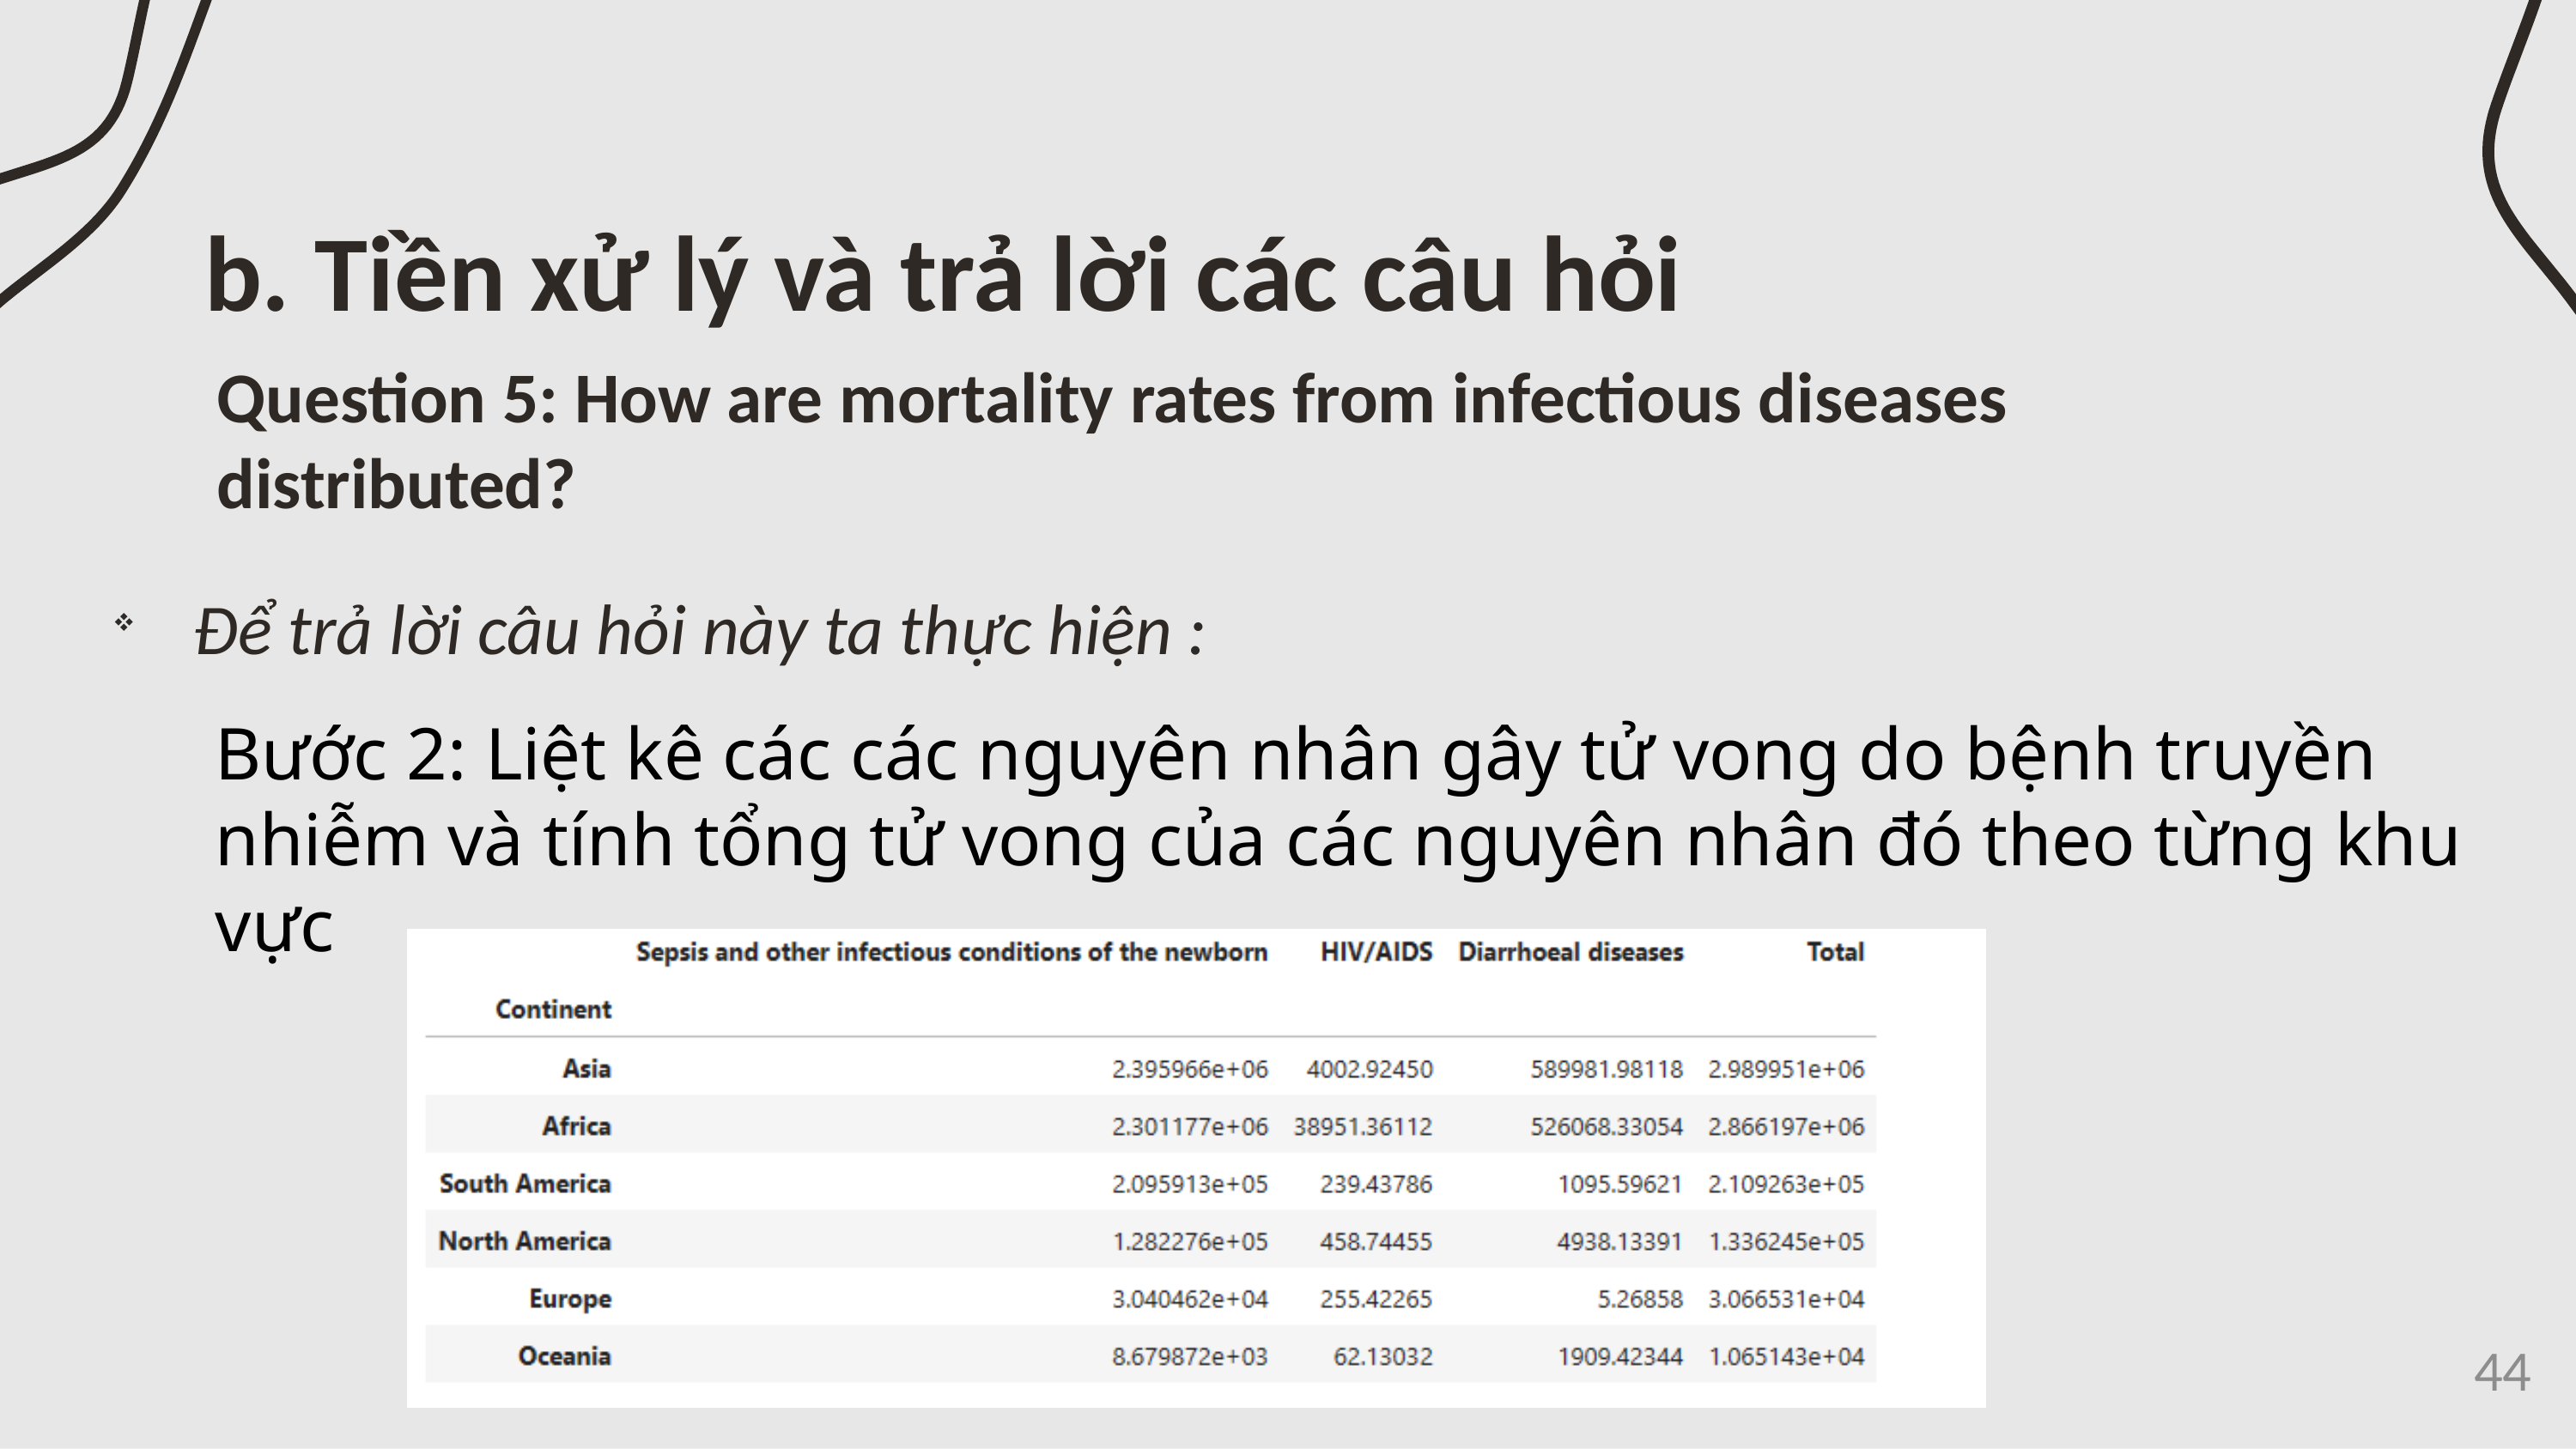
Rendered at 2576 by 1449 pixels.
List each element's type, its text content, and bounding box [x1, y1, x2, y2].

text_box Bước 2: Liệt kê các các nguyên nhân gây tử vong do bệnh truyền nhiễm và tính tổng tử vong của các nguyên nhân đó theo từng khu vực [202, 702, 2540, 973]
picture [407, 928, 1986, 1408]
title b. Tiền xử lý và trả lời các câu hỏi Question 5: How are mortality rates from infectious diseases distributed? [203, 174, 2177, 524]
slide_number 44 [2468, 1346, 2540, 1449]
text_box Để trả lời câu hỏi này ta thực hiện : [111, 580, 1227, 669]
